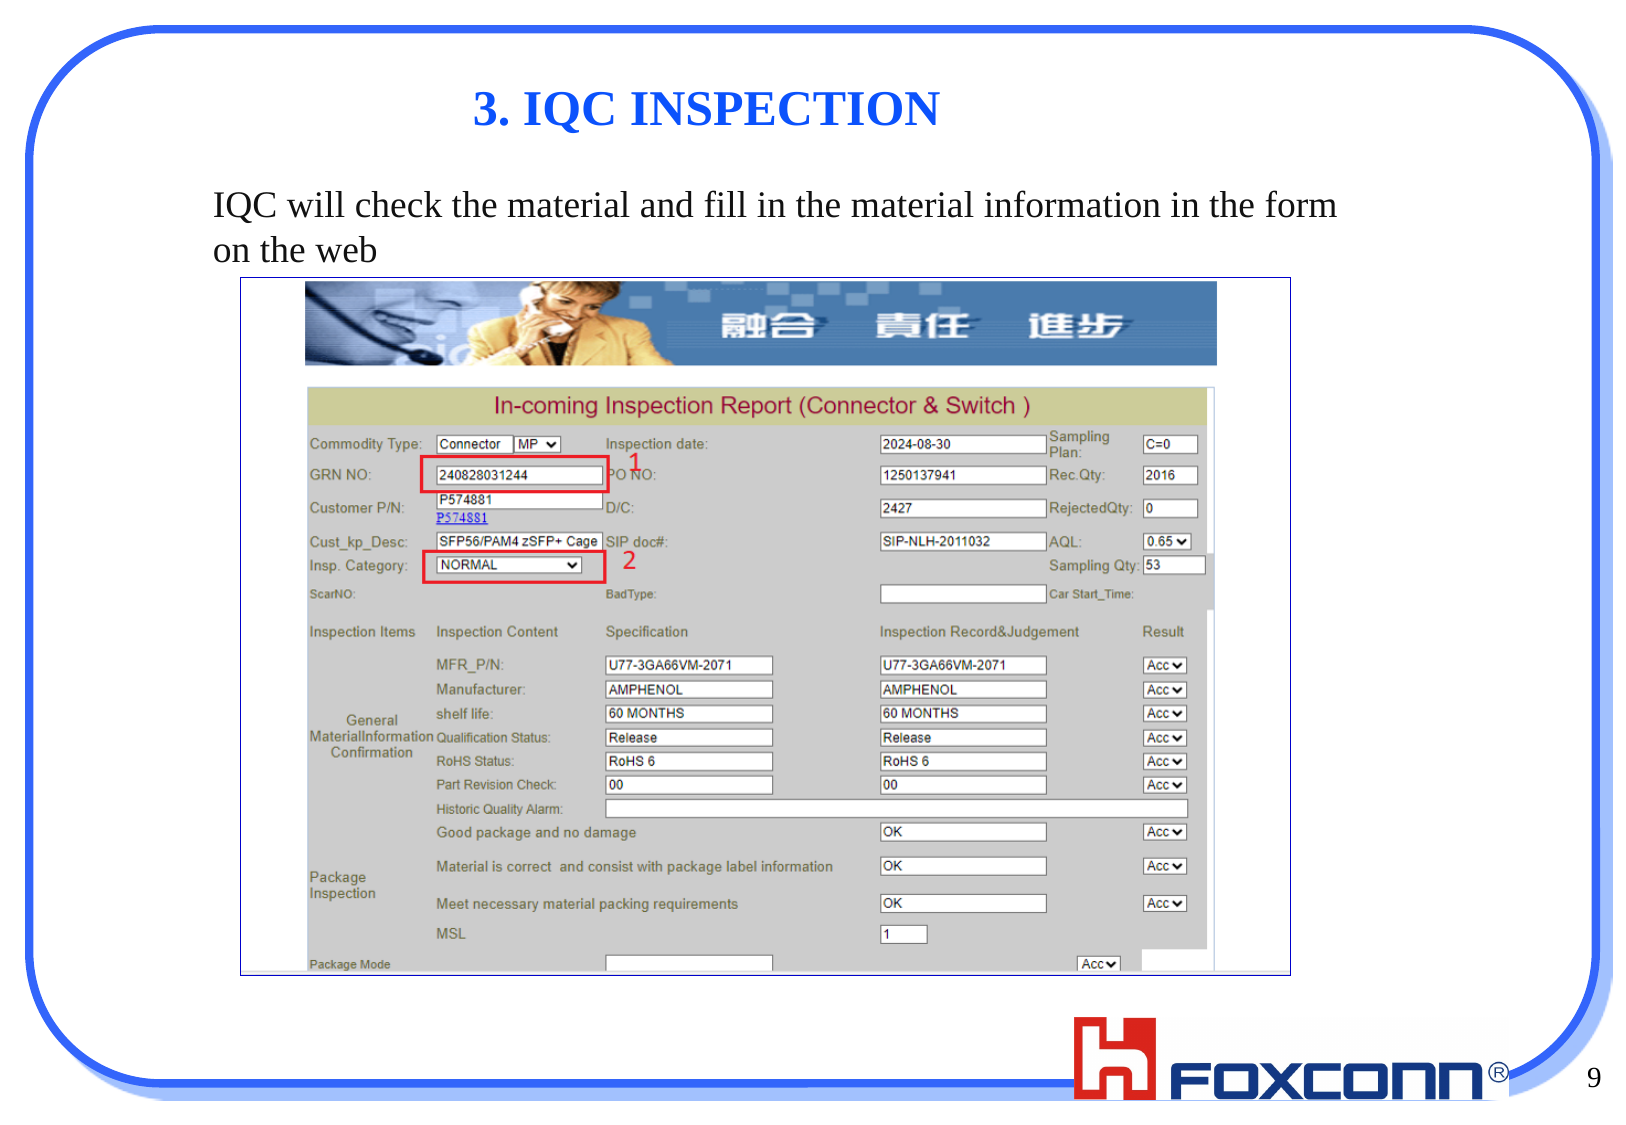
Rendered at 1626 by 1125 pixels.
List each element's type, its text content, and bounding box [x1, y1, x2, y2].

text_box 3. IQC INSPECTION [458, 67, 1073, 143]
picture [240, 277, 1291, 977]
slide_number 9 [1237, 1051, 1618, 1125]
text_box IQC will check the material and fill in the material information in the form on the web [198, 172, 1356, 278]
picture [1074, 1017, 1509, 1100]
